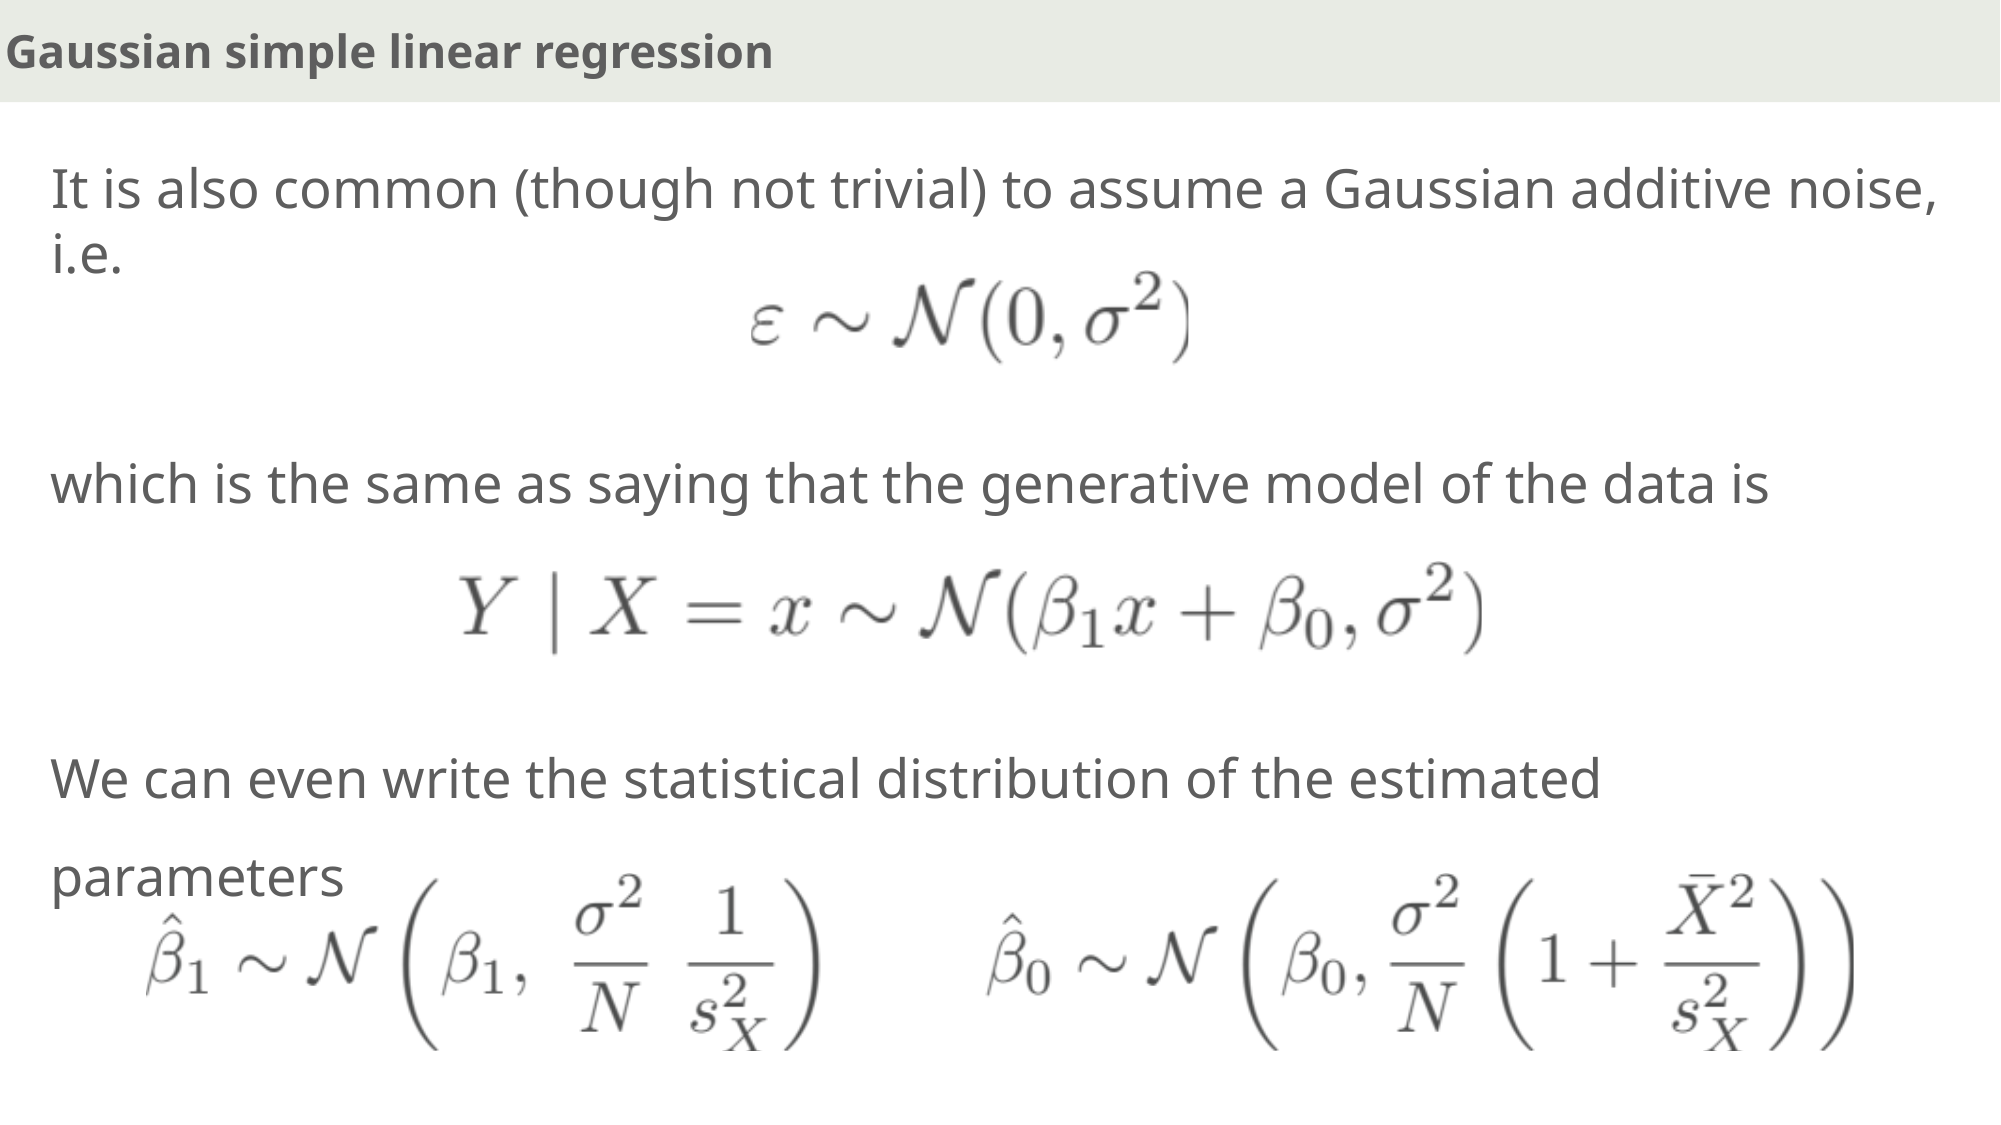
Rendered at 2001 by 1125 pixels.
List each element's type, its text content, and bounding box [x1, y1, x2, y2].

text_box [0, 0, 2000, 103]
picture [146, 873, 1854, 1051]
text_box Gaussian simple linear regression [0, 15, 790, 86]
picture [458, 561, 1482, 657]
text_box We can even write the statistical distribution of the estimated parameters [35, 704, 1849, 915]
picture [751, 270, 1189, 366]
text_box which is the same as saying that the generative model of the data is [35, 410, 1849, 523]
text_box It is also common (though not trivial) to assume a Gaussian additive noise, i.e. [36, 146, 1964, 292]
